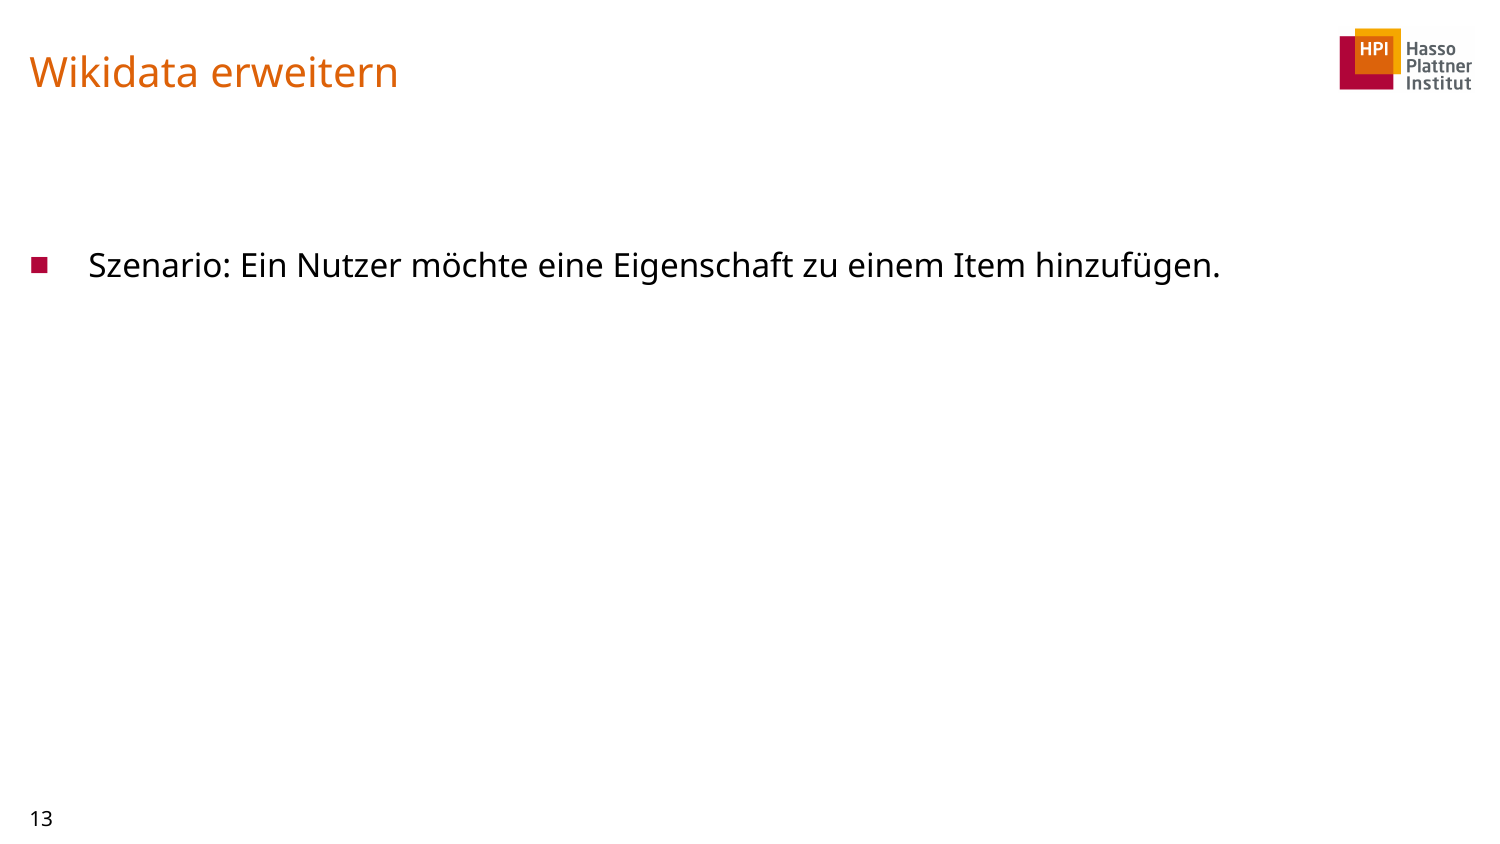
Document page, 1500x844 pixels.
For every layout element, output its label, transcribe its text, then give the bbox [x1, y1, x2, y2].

slide_number 13 [29, 805, 65, 836]
title Wikidata erweitern [29, 38, 1312, 216]
picture [1338, 26, 1475, 93]
list Szenario: Ein Nutzer möchte eine Eigenschaft zu einem Item hinzufügen. [29, 238, 1312, 783]
